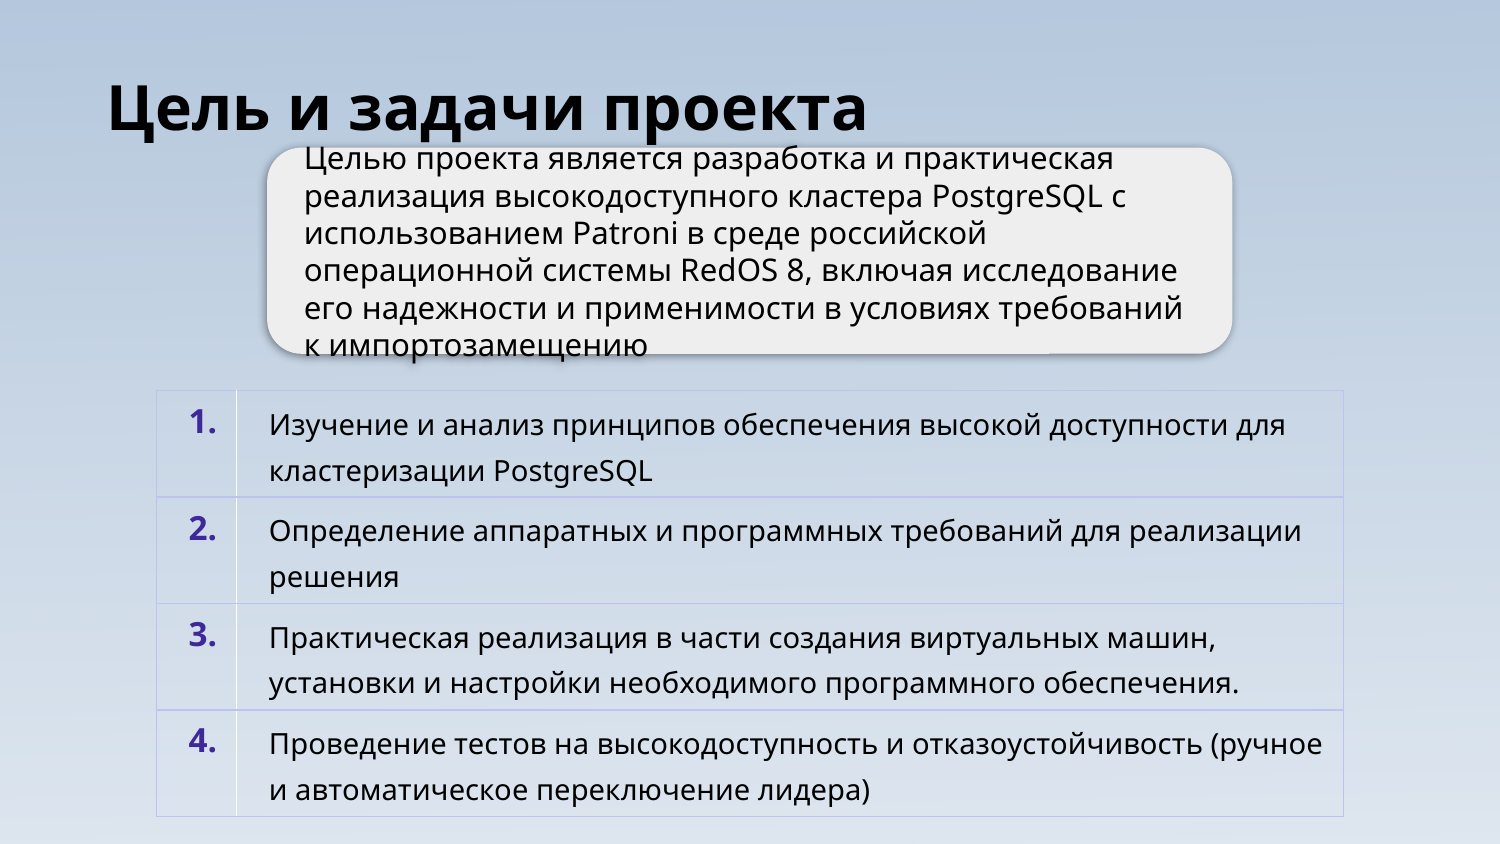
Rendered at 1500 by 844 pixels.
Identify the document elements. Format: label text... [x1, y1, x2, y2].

table_cell Практическая реализация в части создания виртуальных машин, установки и настройки необходимого программного обеспечения. [237, 604, 1343, 709]
table_cell Проведение тестов на высокодоступность и отказоустойчивость (ручное и автоматическое переключение лидера) [237, 711, 1343, 816]
table_cell 3. [157, 604, 236, 709]
table_cell 4. [157, 711, 236, 816]
text_box Цель и задачи проекта [91, 53, 1490, 267]
table_header Изучение и анализ принципов обеспечения высокой доступности для кластеризации PostgreSQL [237, 391, 1343, 496]
table_header 1. [157, 391, 236, 496]
text_box Целью проекта является разработка и практическая реализация высокодоступного кластера PostgreSQL с использованием Patroni в среде российской операционной системы RedOS 8, включая исследование его надежности и применимости в условиях требований к импортозамещению [267, 147, 1233, 354]
table_cell Определение аппаратных и программных требований для реализации решения [237, 498, 1343, 603]
table_cell 2. [157, 498, 236, 603]
